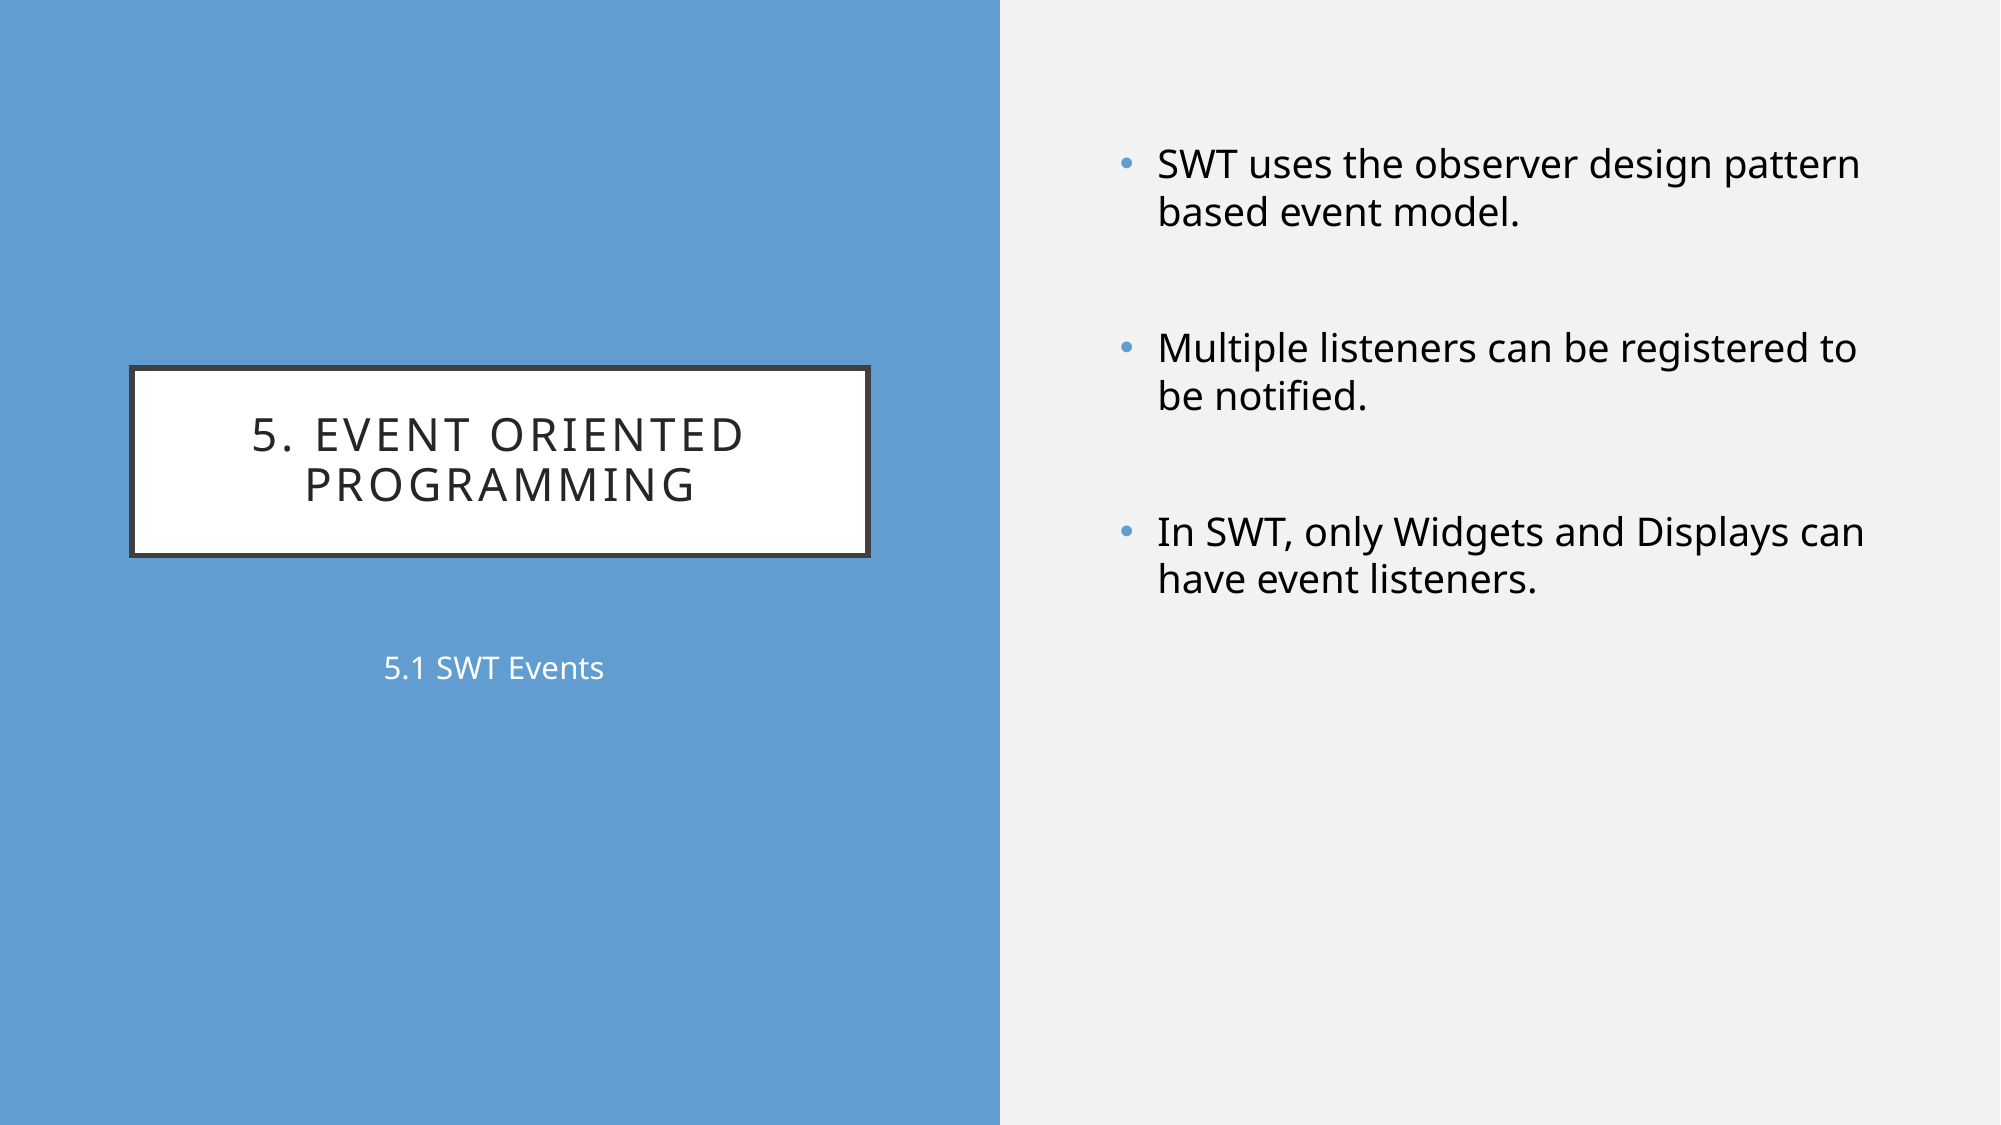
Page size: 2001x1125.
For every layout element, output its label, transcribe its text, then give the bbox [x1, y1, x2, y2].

title 5. Event oriented programming [129, 365, 871, 558]
list 5.1 SWT Events [183, 582, 806, 943]
list SWT uses the observer design pattern based event model. Multiple listeners can be registered to be notified. In SWT, only Widgets and Displays can have event listeners. [1104, 131, 1895, 993]
